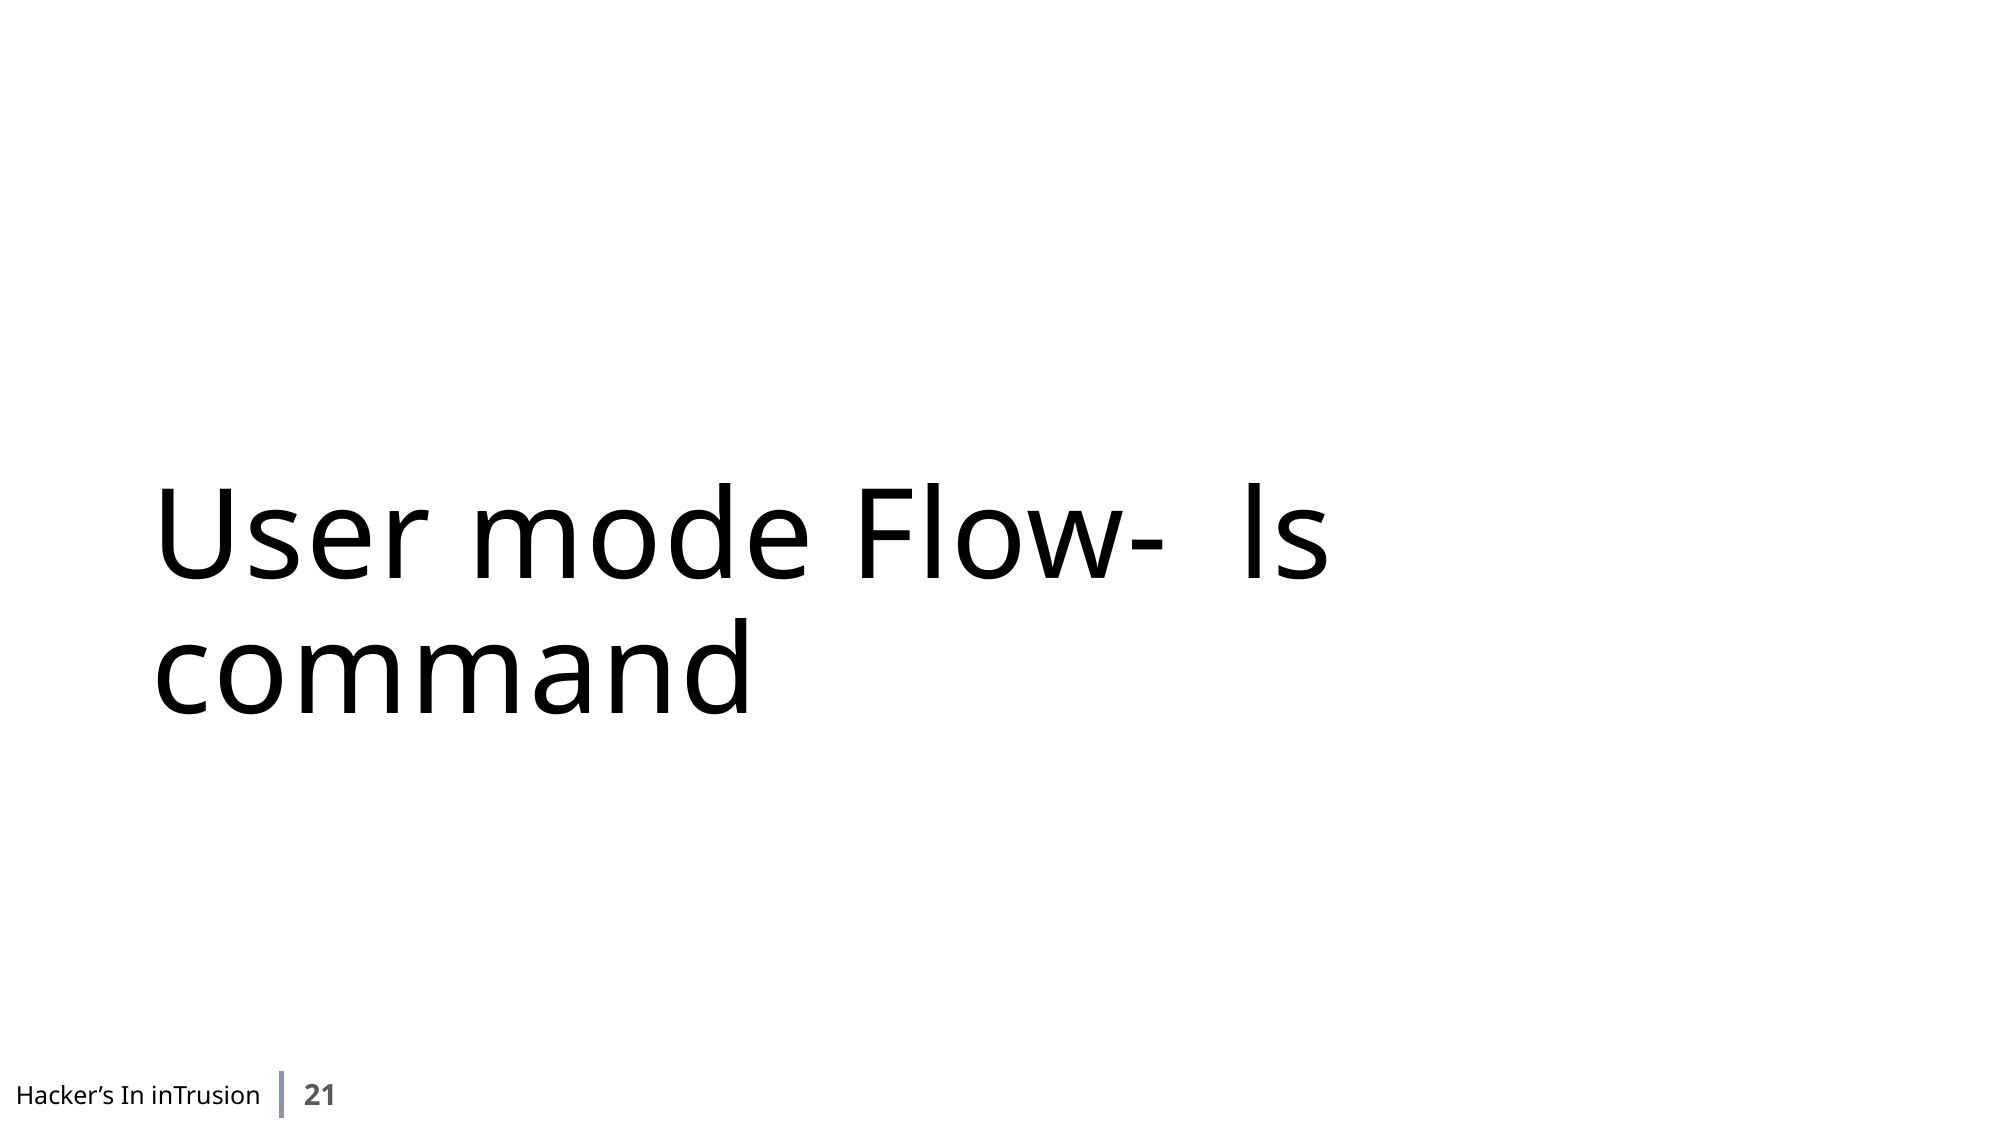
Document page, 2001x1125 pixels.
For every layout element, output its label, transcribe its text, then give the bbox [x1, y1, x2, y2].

title User mode Flow- ls command [136, 280, 1862, 749]
